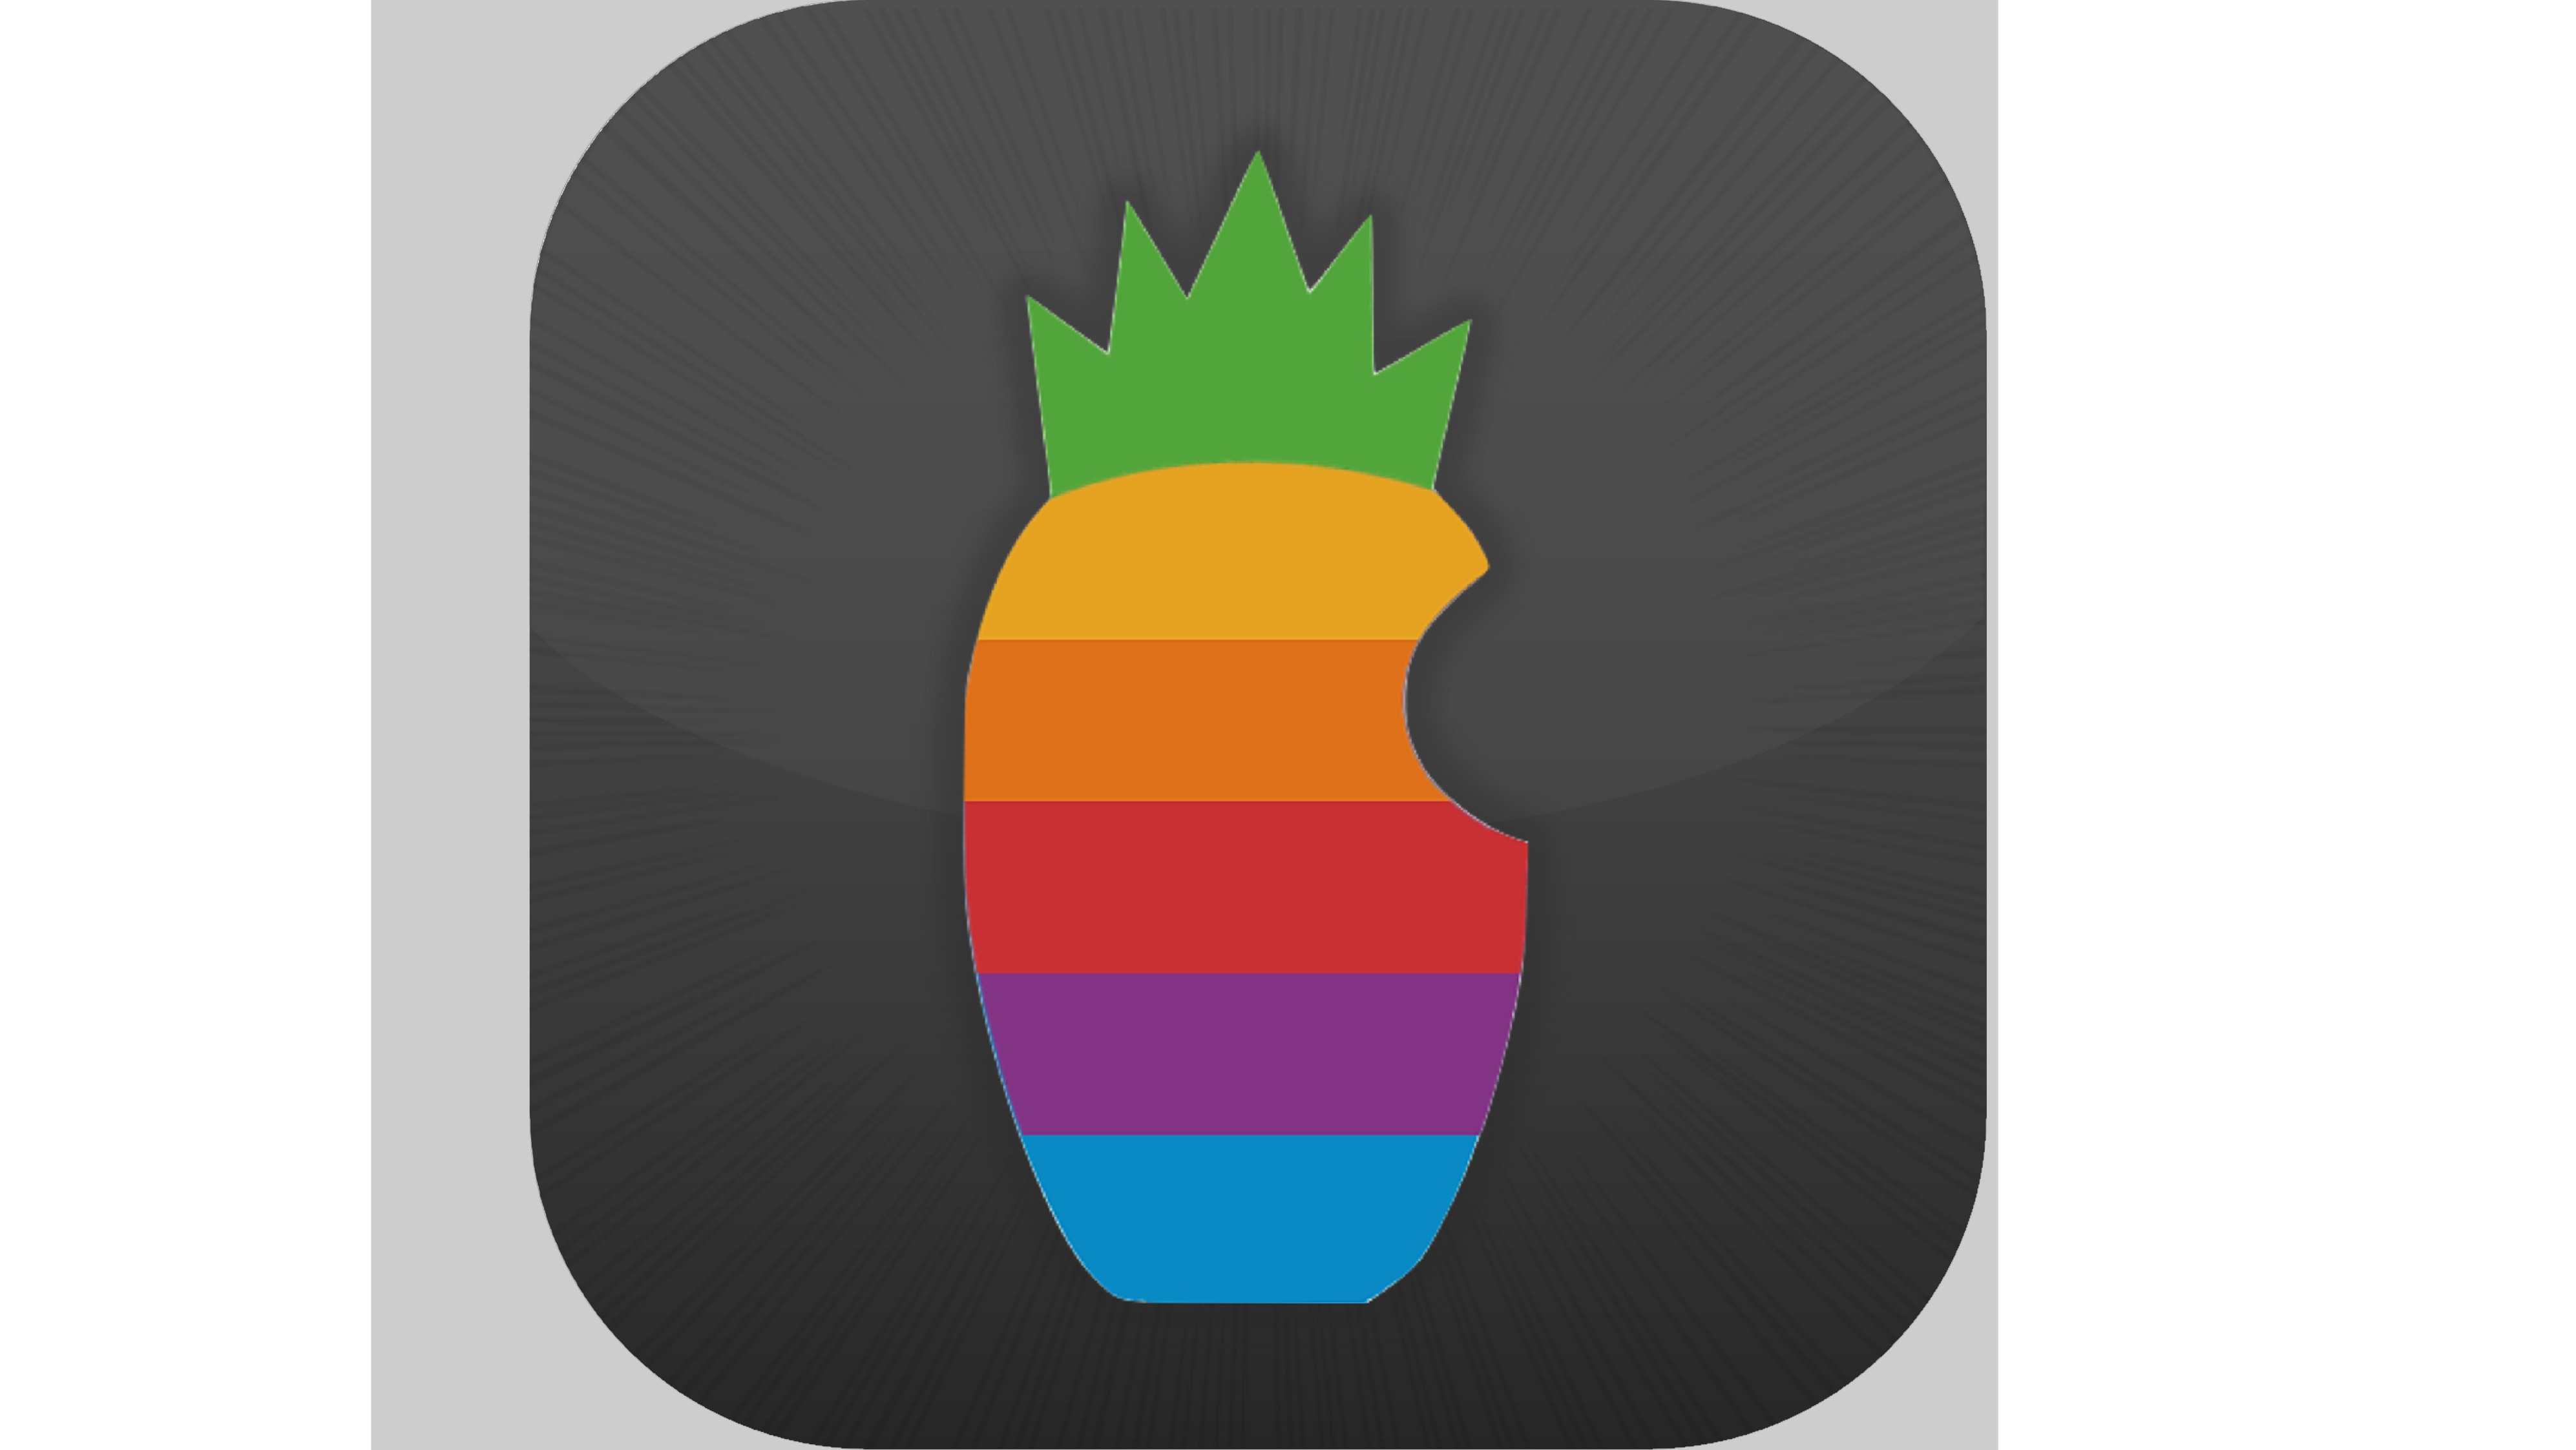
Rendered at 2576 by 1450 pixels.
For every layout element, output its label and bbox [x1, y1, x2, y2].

picture [371, 0, 1998, 1450]
